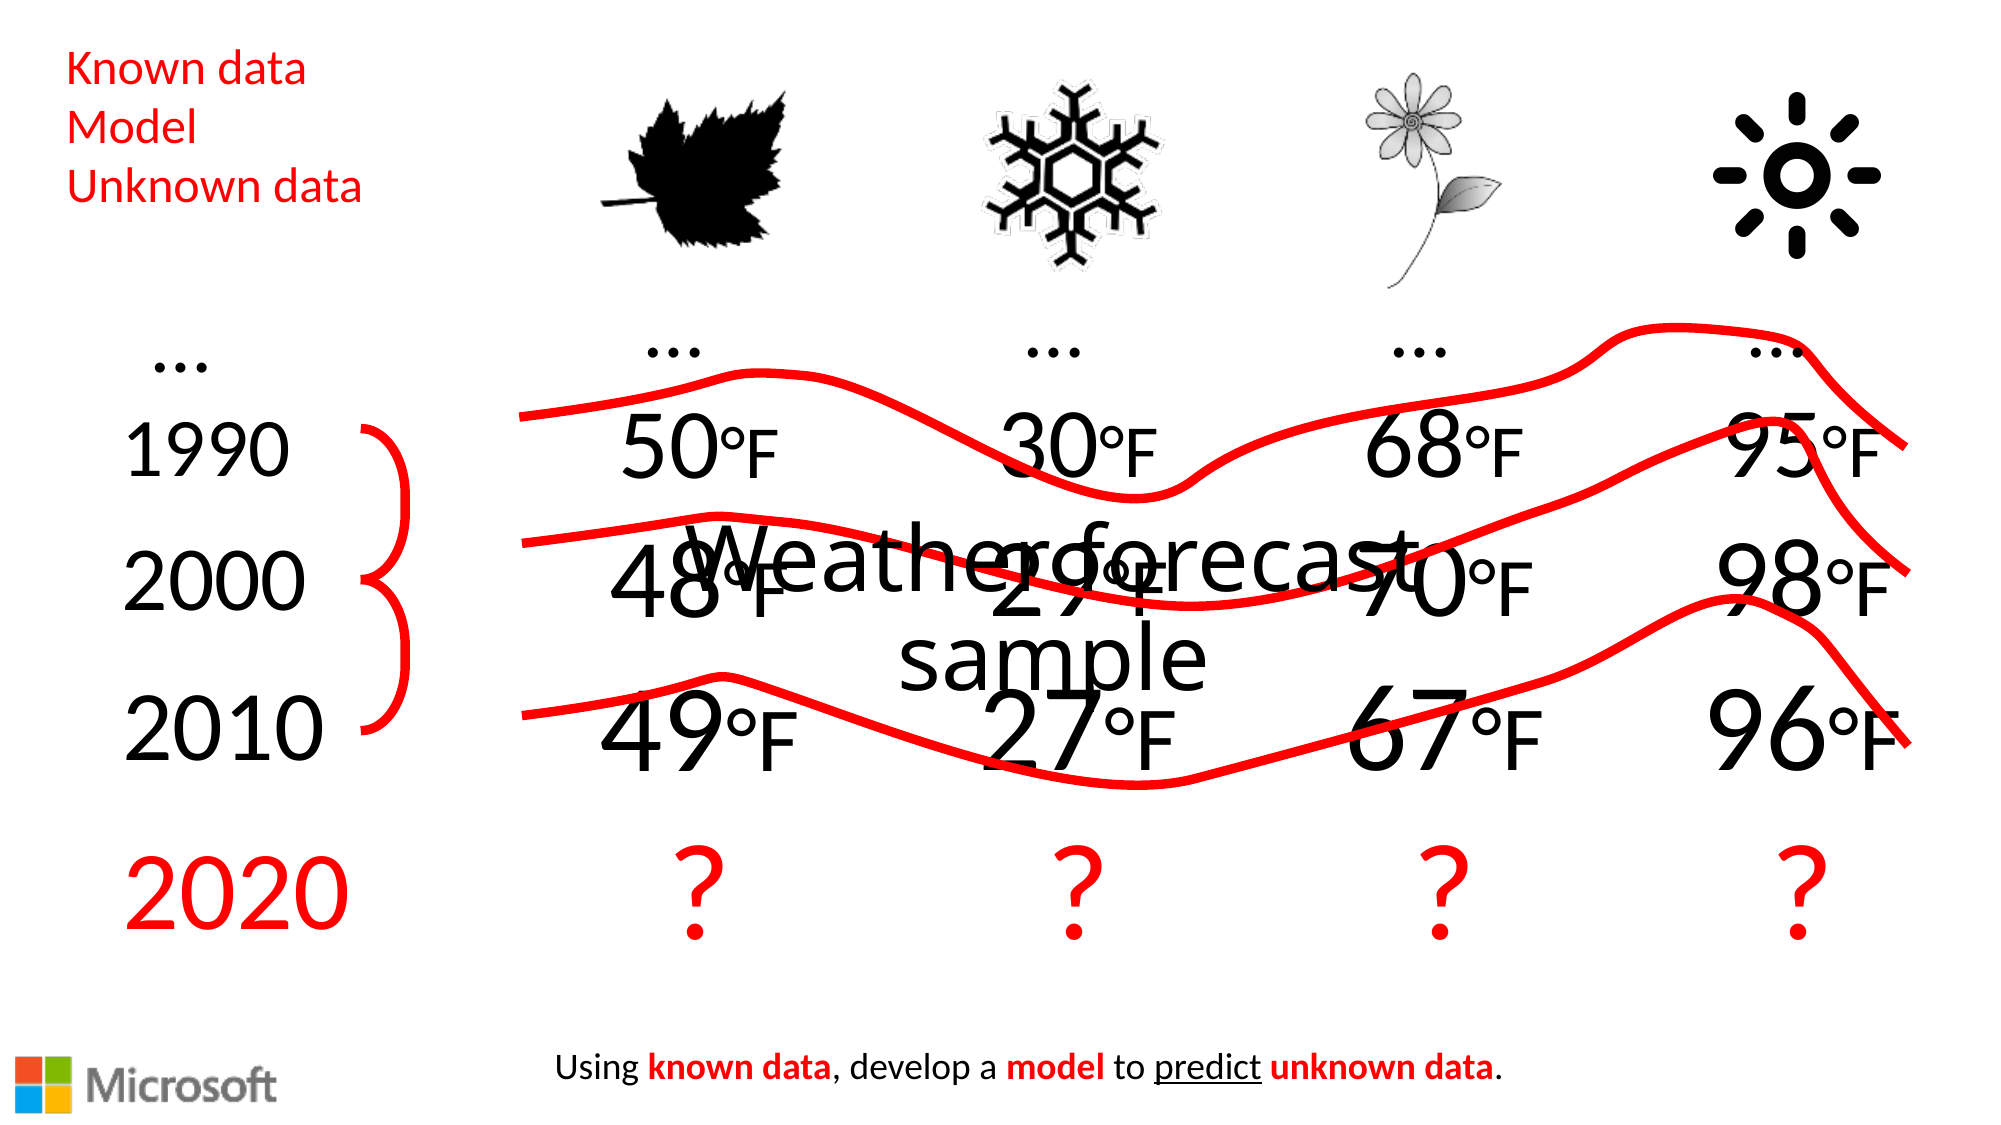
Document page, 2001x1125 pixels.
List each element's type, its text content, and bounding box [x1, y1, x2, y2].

text_box Using known data, develop a model to predict unknown data. [539, 1034, 1519, 1094]
text_box Known data [51, 26, 323, 102]
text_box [406, 496, 1934, 638]
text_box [106, 496, 360, 638]
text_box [137, 266, 1909, 398]
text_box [106, 794, 1934, 977]
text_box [360, 428, 406, 731]
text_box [106, 638, 1934, 794]
text_box Unknown data [51, 145, 379, 220]
picture [14, 1054, 278, 1115]
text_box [596, 56, 1881, 266]
text_box Model [51, 86, 213, 145]
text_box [106, 370, 1934, 496]
